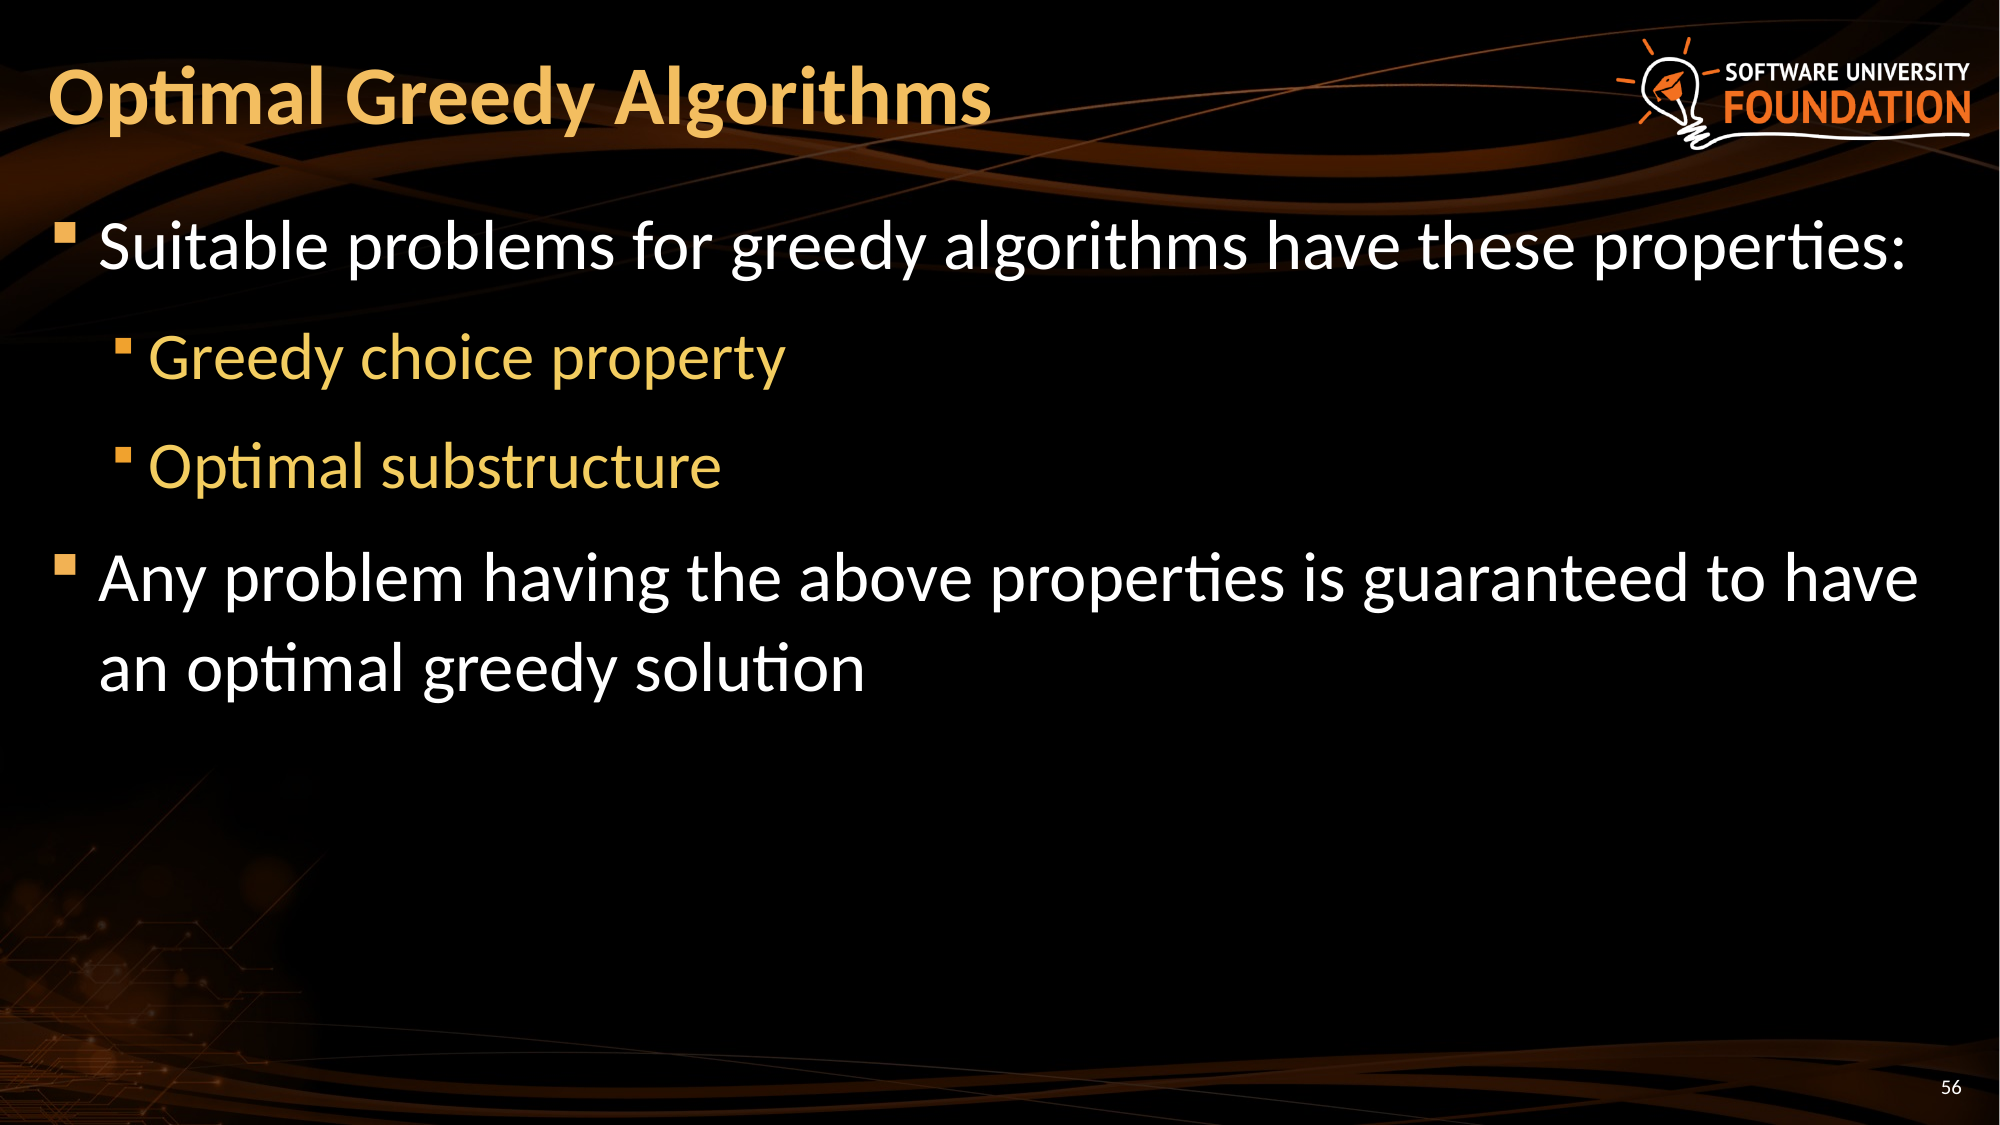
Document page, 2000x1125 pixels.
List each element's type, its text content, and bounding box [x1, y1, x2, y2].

title Optimal Greedy Algorithms [30, 6, 1602, 189]
slide_number 56 [1897, 1070, 1968, 1103]
picture [0, 0, 2000, 1125]
list Suitable problems for greedy algorithms have these properties: Greedy choice property Optimal substructure Any problem having the above properties is guaranteed to have an optimal greedy solution [31, 188, 1968, 1103]
